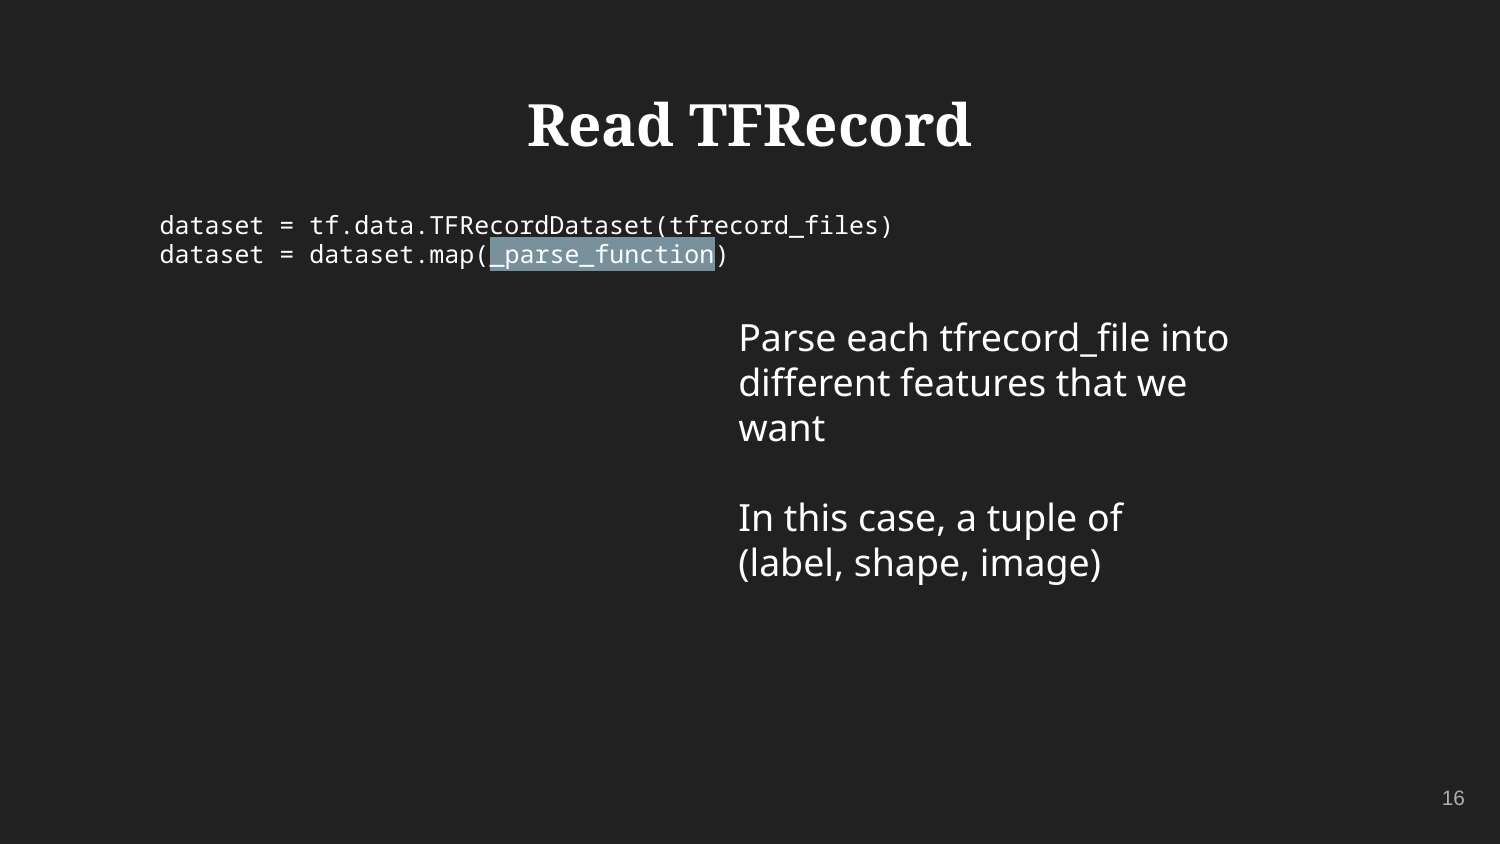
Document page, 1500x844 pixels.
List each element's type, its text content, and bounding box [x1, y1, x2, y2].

text_box dataset = tf.data.TFRecordDataset(tfrecord_files) dataset = dataset.map(_parse_function) [144, 194, 1407, 786]
text_box Parse each tfrecord_file into different features that we want In this case, a tuple of (label, shape, image) [723, 298, 1261, 582]
slide_number ‹#› [1389, 764, 1480, 830]
title Read TFRecord [51, 72, 1449, 167]
